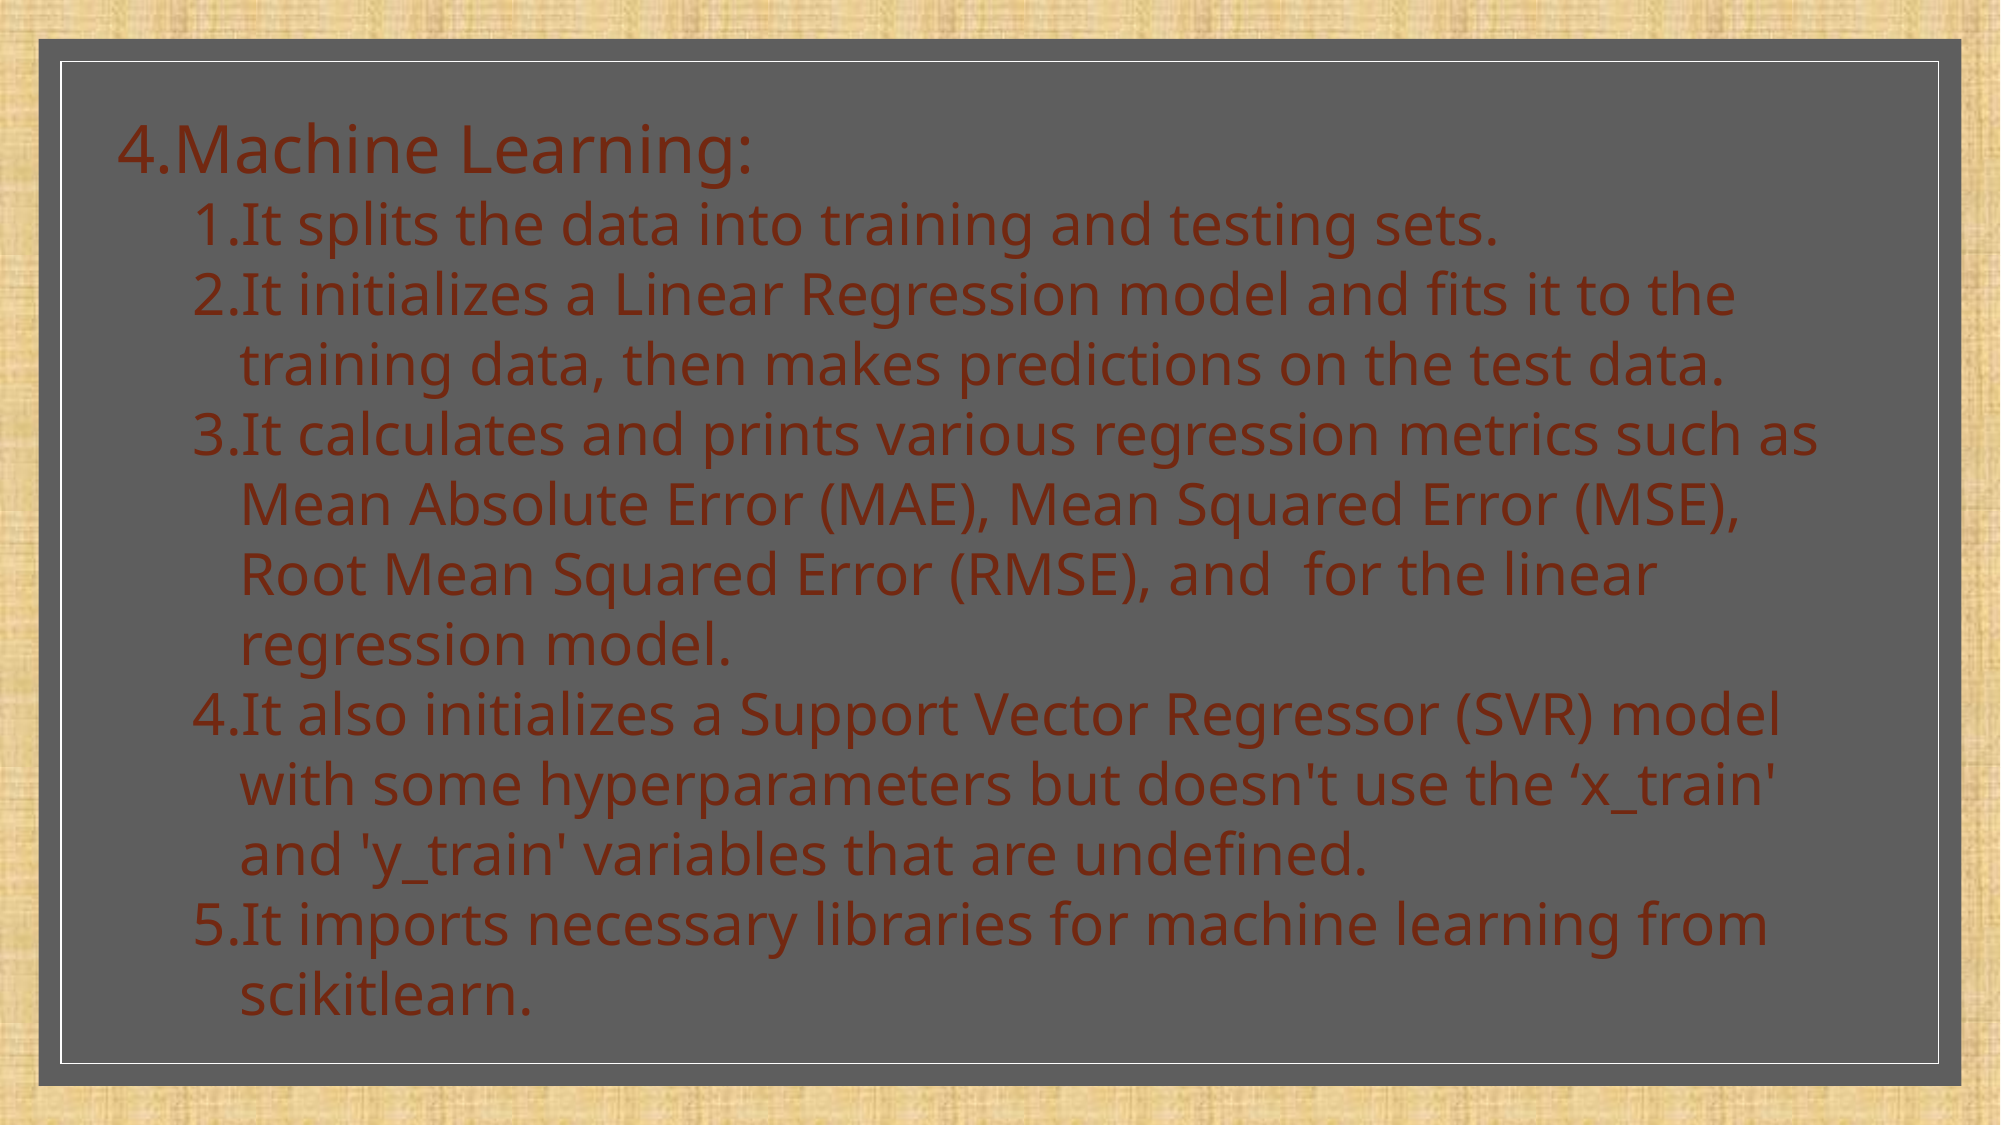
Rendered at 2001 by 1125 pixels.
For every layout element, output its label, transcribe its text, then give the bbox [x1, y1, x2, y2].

text_box 4.Machine Learning: It splits the data into training and testing sets. It initializes a Linear Regression model and fits it to the training data, then makes predictions on the test data. It calculates and prints various regression metrics such as Mean Absolute Error (MAE), Mean Squared Error (MSE), Root Mean Squared Error (RMSE), and for the linear regression model. It also initializes a Support Vector Regressor (SVR) model with some hyperparameters but doesn't use the ‘x_train' and 'y_train' variables that are undefined. It imports necessary libraries for machine learning from scikitlearn. [102, 99, 1852, 1125]
picture [0, 0, 2001, 1125]
